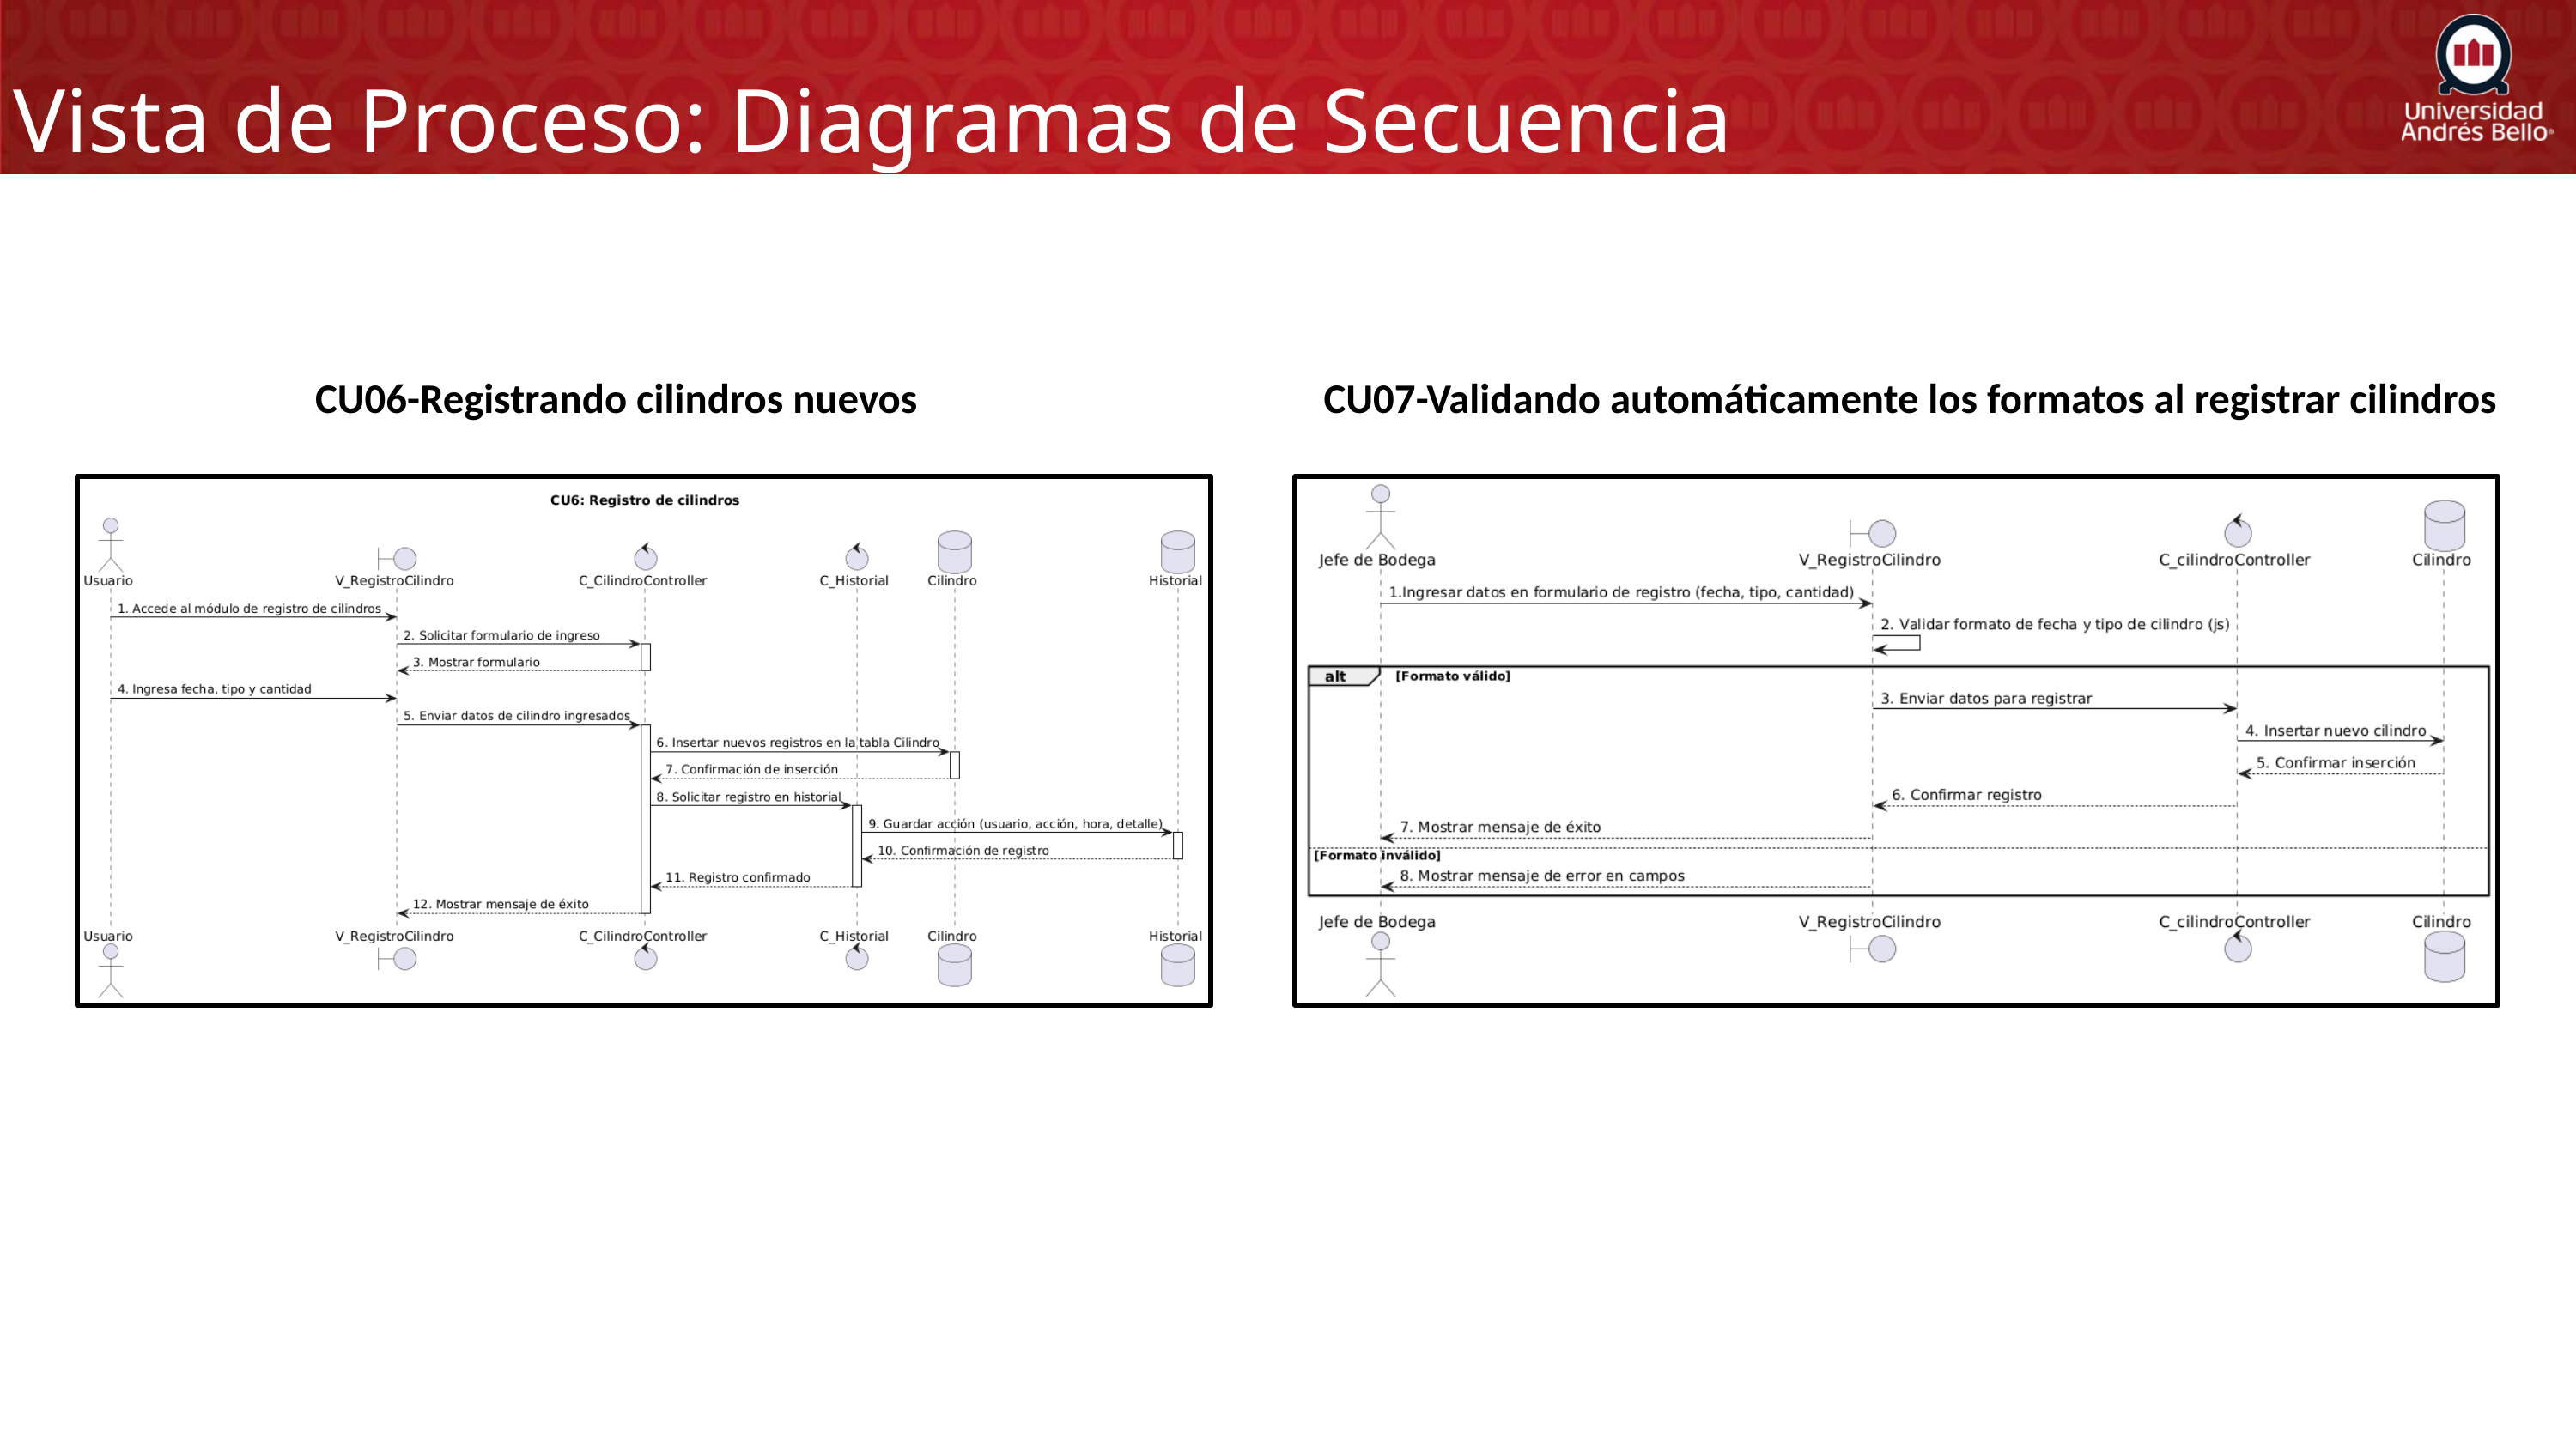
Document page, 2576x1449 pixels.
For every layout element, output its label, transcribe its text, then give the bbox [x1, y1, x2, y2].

text_box CU07-Validando automáticamente los formatos al registrar cilindros [1297, 341, 2524, 422]
text_box [0, 0, 2576, 174]
text_box [2401, 14, 2554, 141]
picture [1297, 479, 2495, 1003]
text_box CU06-Registrando cilindros nuevos [30, 341, 1203, 422]
picture [79, 479, 1209, 1003]
text_box Vista de Proceso: Diagramas de Secuencia [13, 39, 1820, 170]
